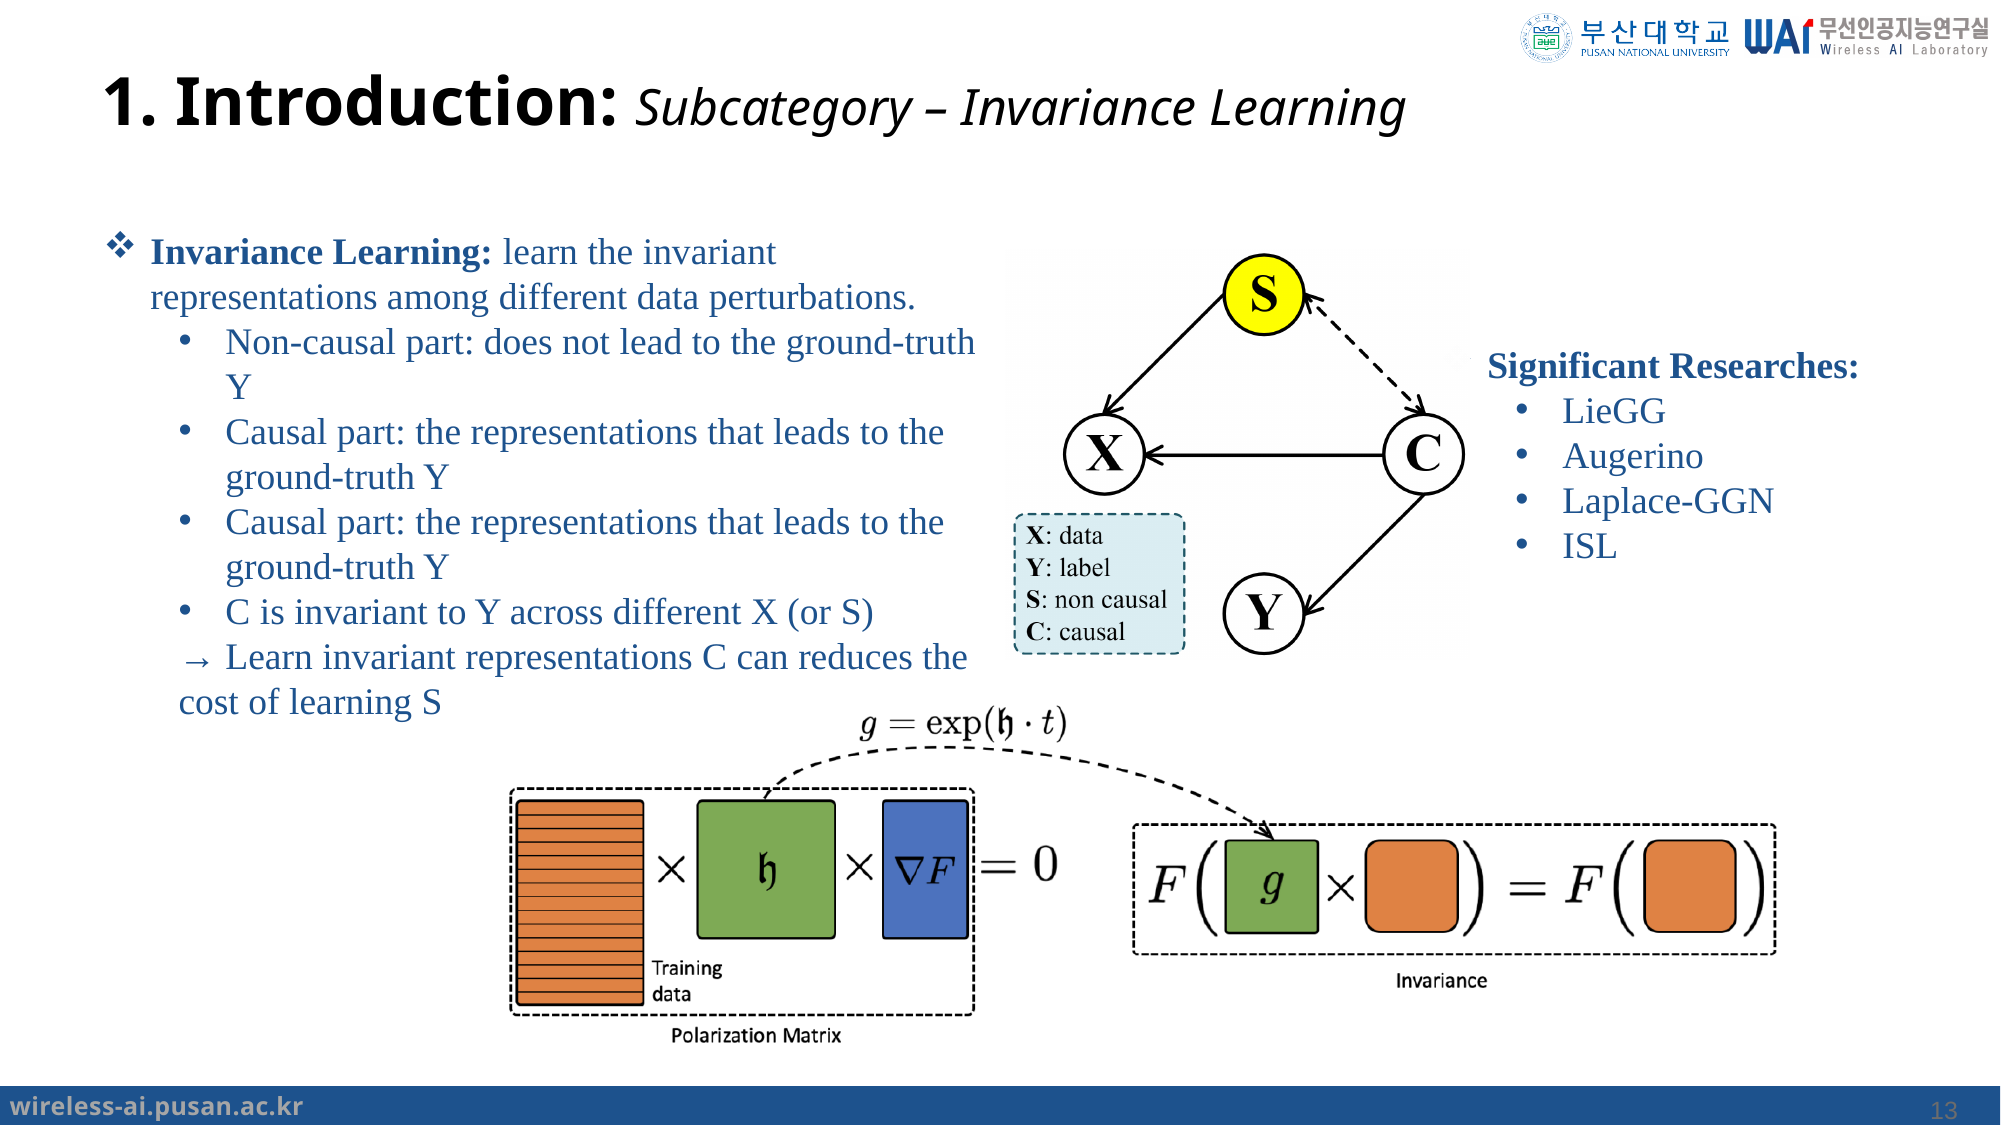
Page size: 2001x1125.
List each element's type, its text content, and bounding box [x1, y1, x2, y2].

picture [1744, 16, 1989, 58]
picture [1004, 249, 1470, 661]
picture [479, 699, 1784, 1052]
title 1. Introduction: Subcategory – Invariance Learning [86, 54, 1461, 144]
text_box Significant Researches: LieGG Augerino Laplace-GGN ISL [1512, 333, 1945, 574]
picture [1518, 12, 1732, 64]
text_box Invariance Learning: learn the invariant representations among different data perturbations. Non-causal part: does not lead to the ground-truth Y Causal part: the representations that leads to the ground-truth Y Causal part: the representations that leads to the ground-truth Y C is invariant to Y across different X (or S) → Learn invariant representations C can reduces the cost of learning S [88, 219, 995, 730]
slide_number 13 [1884, 1086, 2000, 1125]
